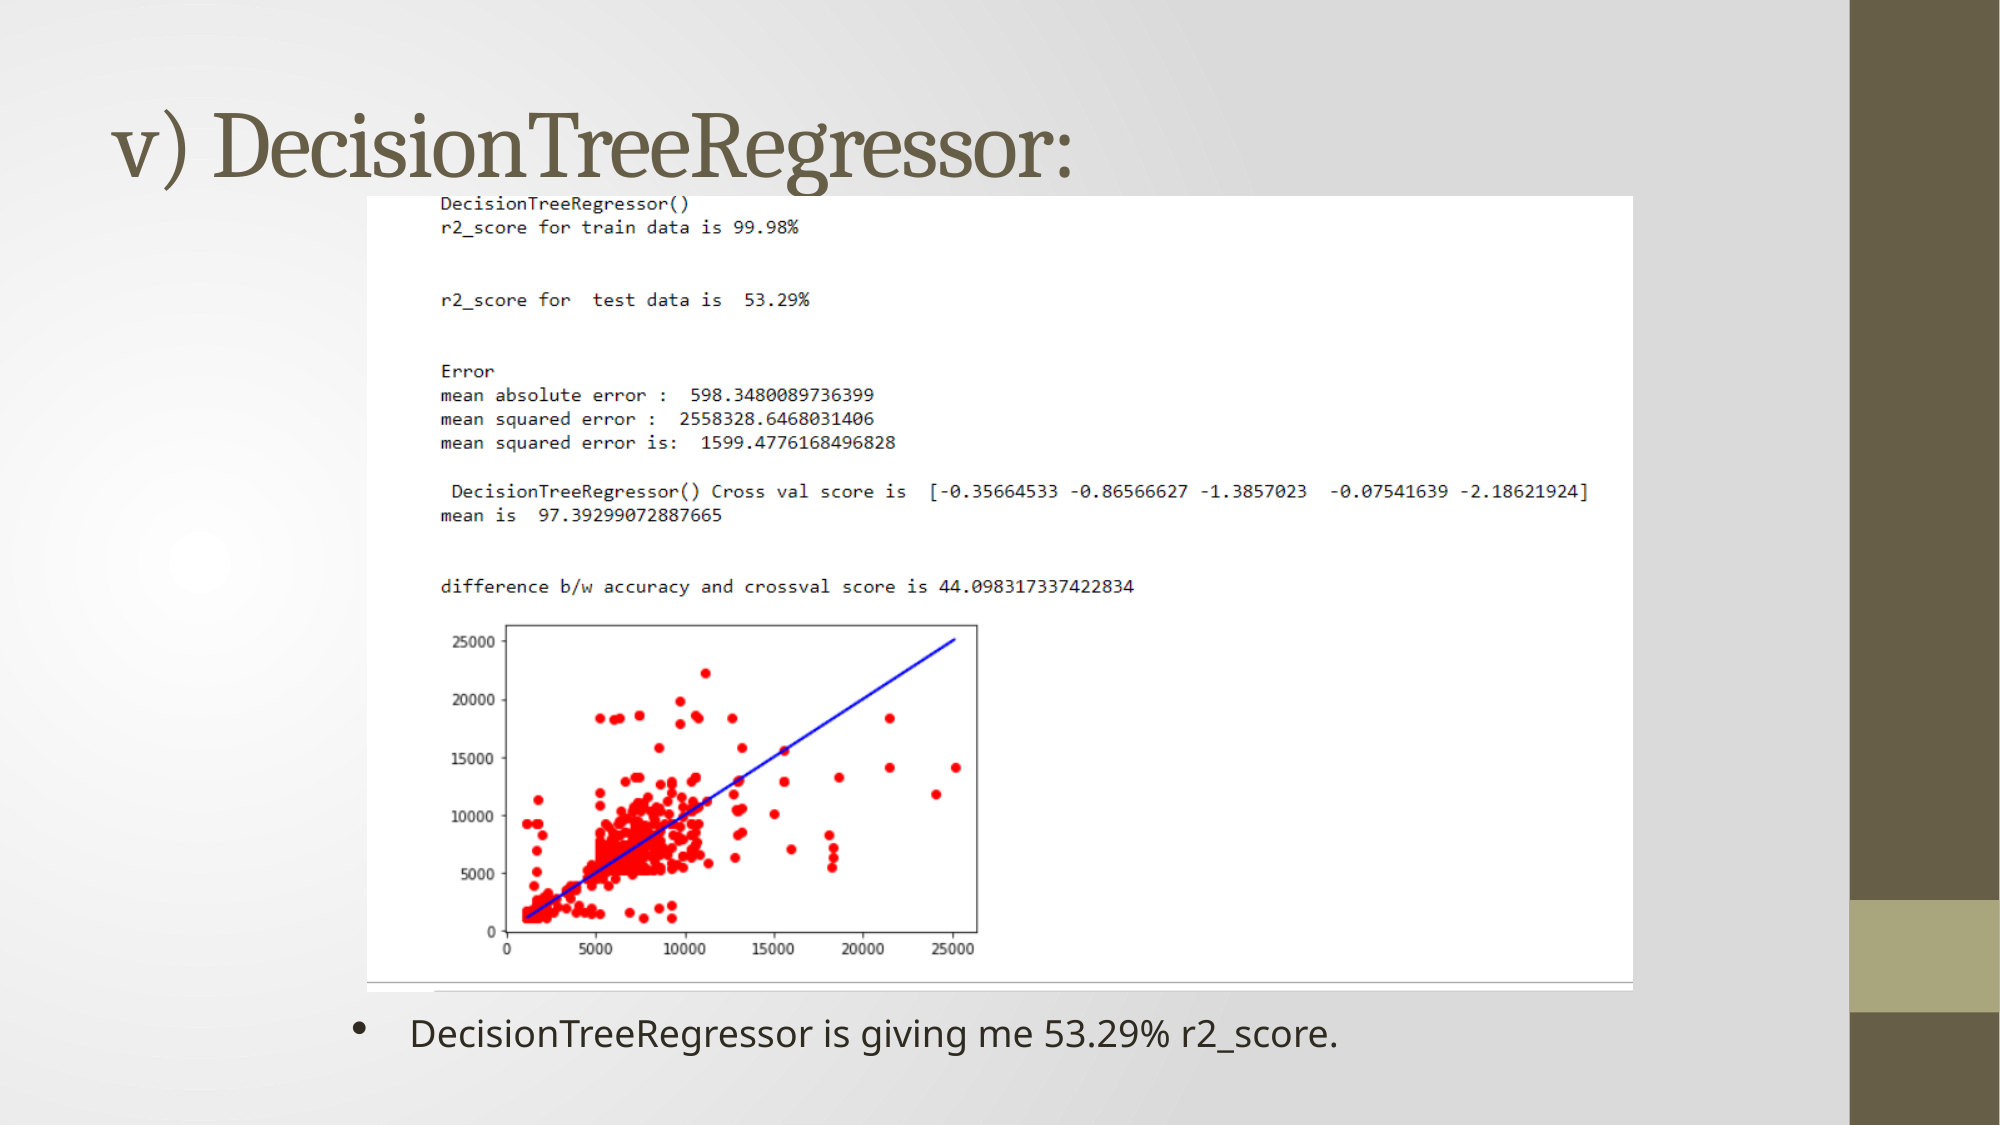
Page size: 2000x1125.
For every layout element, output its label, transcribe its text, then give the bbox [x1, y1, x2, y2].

text_box DecisionTreeRegressor is giving me 53.29% r2_score. [338, 999, 1851, 1063]
picture [366, 196, 1633, 993]
title v) DecisionTreeRegressor: [99, 45, 1767, 233]
